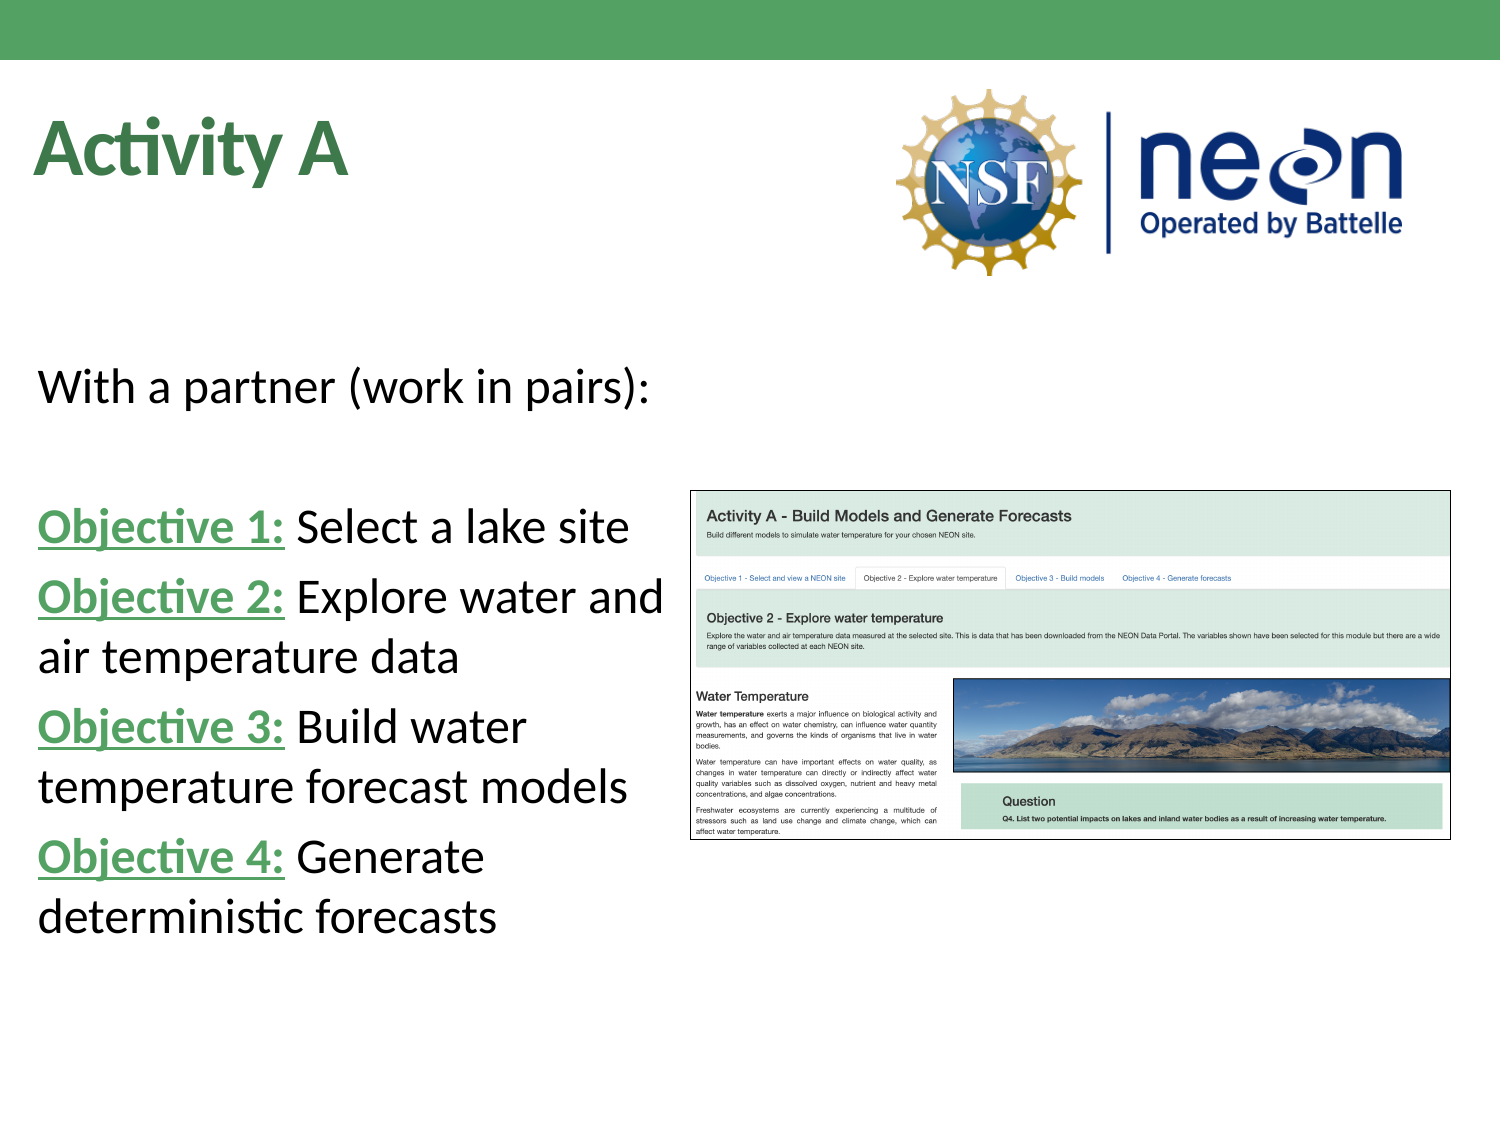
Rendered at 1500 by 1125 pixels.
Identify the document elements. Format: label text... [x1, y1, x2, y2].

picture [895, 89, 1403, 276]
title Activity A [0, 60, 1350, 224]
picture [690, 490, 1451, 840]
list With a partner (work in pairs): Objective 1: Select a lake site Objective 2: Explore water and air temperature data Objective 3: Build water temperature forecast models Objective 4: Generate deterministic forecasts [22, 275, 731, 1076]
